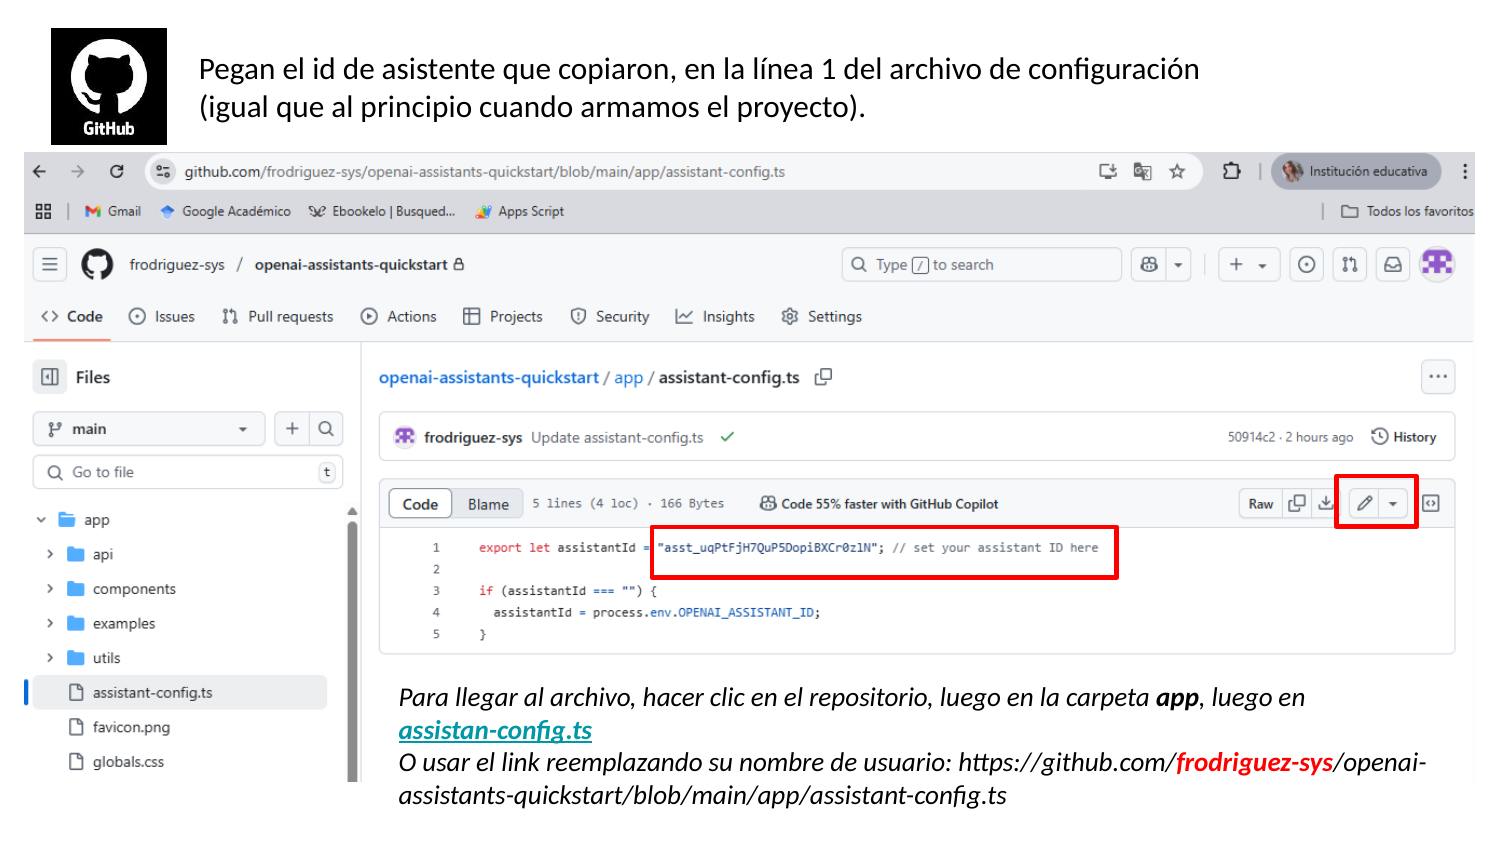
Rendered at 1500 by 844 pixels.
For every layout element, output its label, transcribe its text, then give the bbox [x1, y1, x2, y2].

text_box Para llegar al archivo, hacer clic en el repositorio, luego en la carpeta app, luego en assistan-config.ts O usar el link reemplazando su nombre de usuario: https://github.com/frodriguez-sys/openai-assistants-quickstart/blob/main/app/assistant-config.ts [383, 664, 1500, 825]
picture [24, 152, 1476, 782]
text_box Pegan el id de asistente que copiaron, en la línea 1 del archivo de configuración (igual que al principio cuando armamos el proyecto). [183, 33, 1290, 139]
picture [43, 28, 167, 145]
